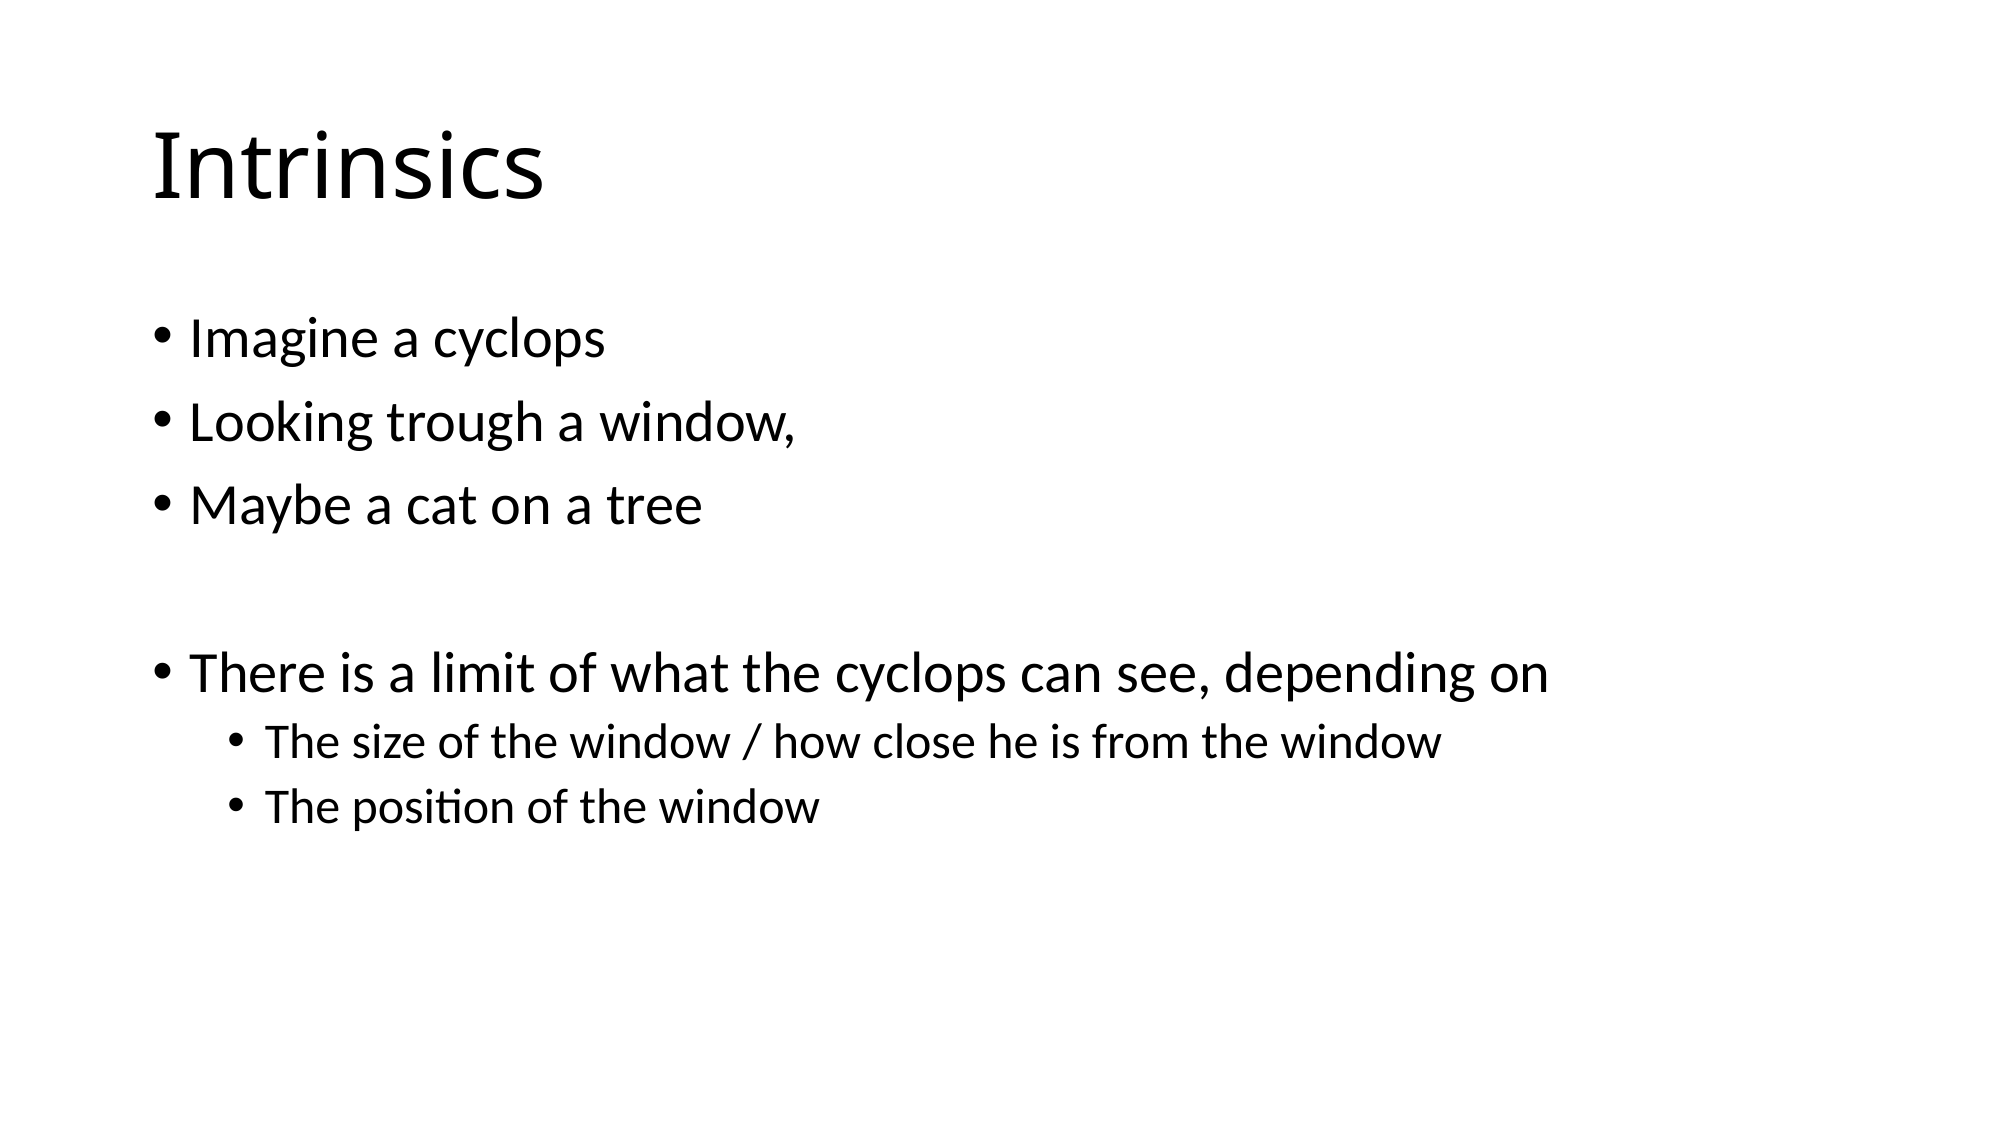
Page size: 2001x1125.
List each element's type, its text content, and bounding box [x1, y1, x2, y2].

list Imagine a cyclops Looking trough a window, Maybe a cat on a tree There is a limit of what the cyclops can see, depending on The size of the window / how close he is from the window The position of the window [137, 299, 1863, 1014]
title Intrinsics [137, 59, 1863, 278]
